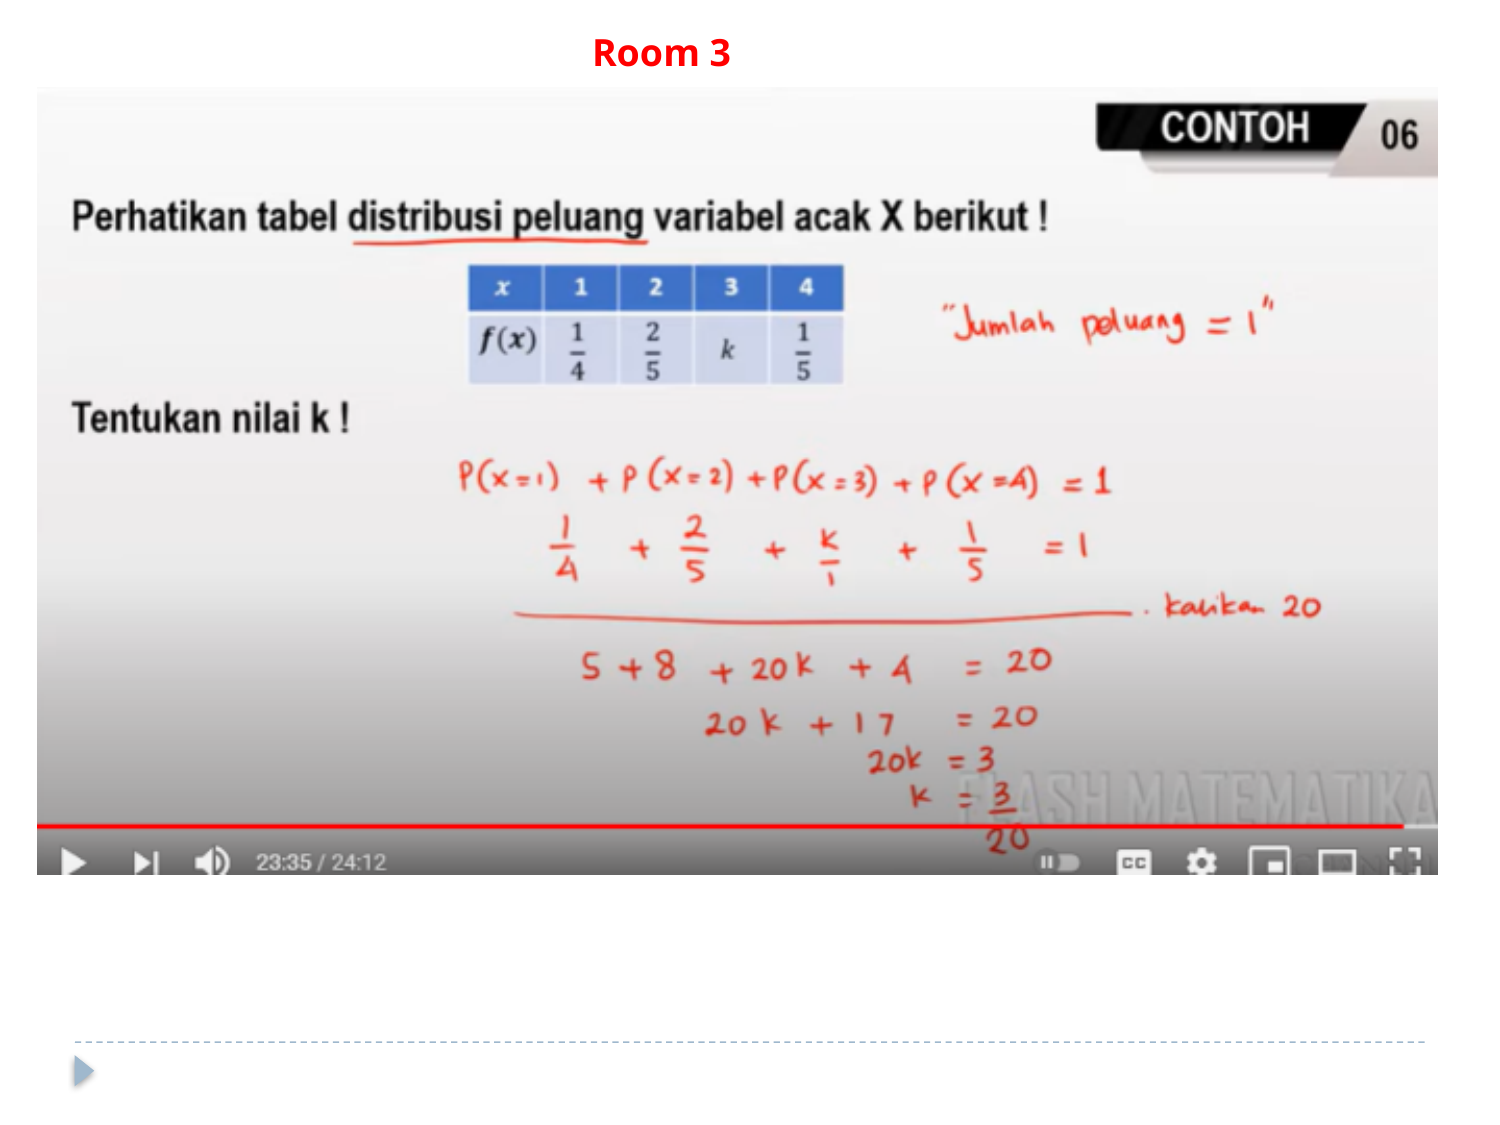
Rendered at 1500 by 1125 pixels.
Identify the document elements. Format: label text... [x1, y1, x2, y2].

text_box Room 3 [577, 21, 747, 82]
picture [37, 87, 1438, 876]
